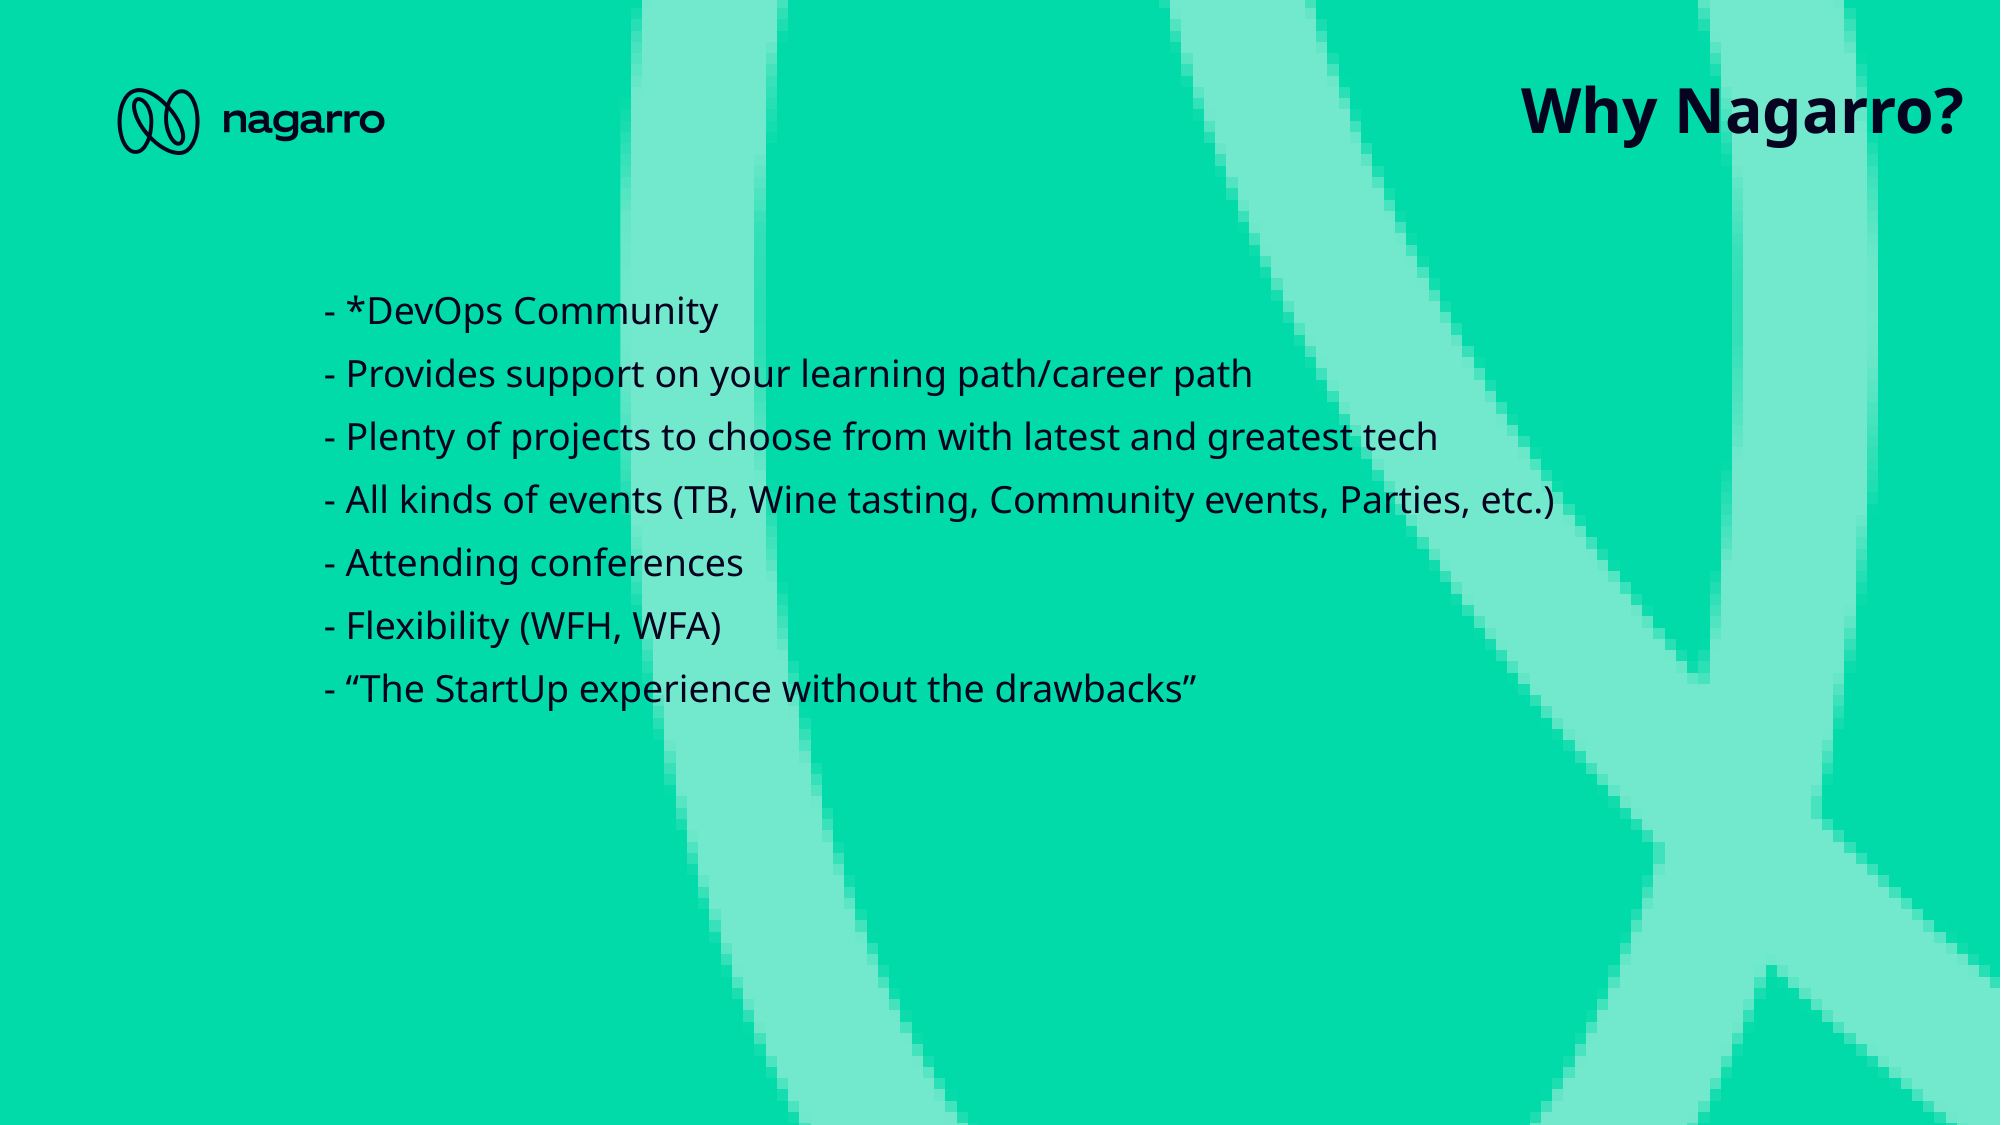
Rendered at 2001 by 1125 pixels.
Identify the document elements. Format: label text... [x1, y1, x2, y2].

text_box Why Nagarro? [1506, 83, 2000, 152]
title - *DevOps Community - Provides support on your learning path/career path - Plenty of projects to choose from with latest and greatest tech - All kinds of events (TB, Wine tasting, Community events, Parties, etc.) - Attending conferences - Flexibility (WFH, WFA) - “The StartUp experience without the drawbacks” [308, 294, 1912, 791]
picture [88, 0, 414, 244]
